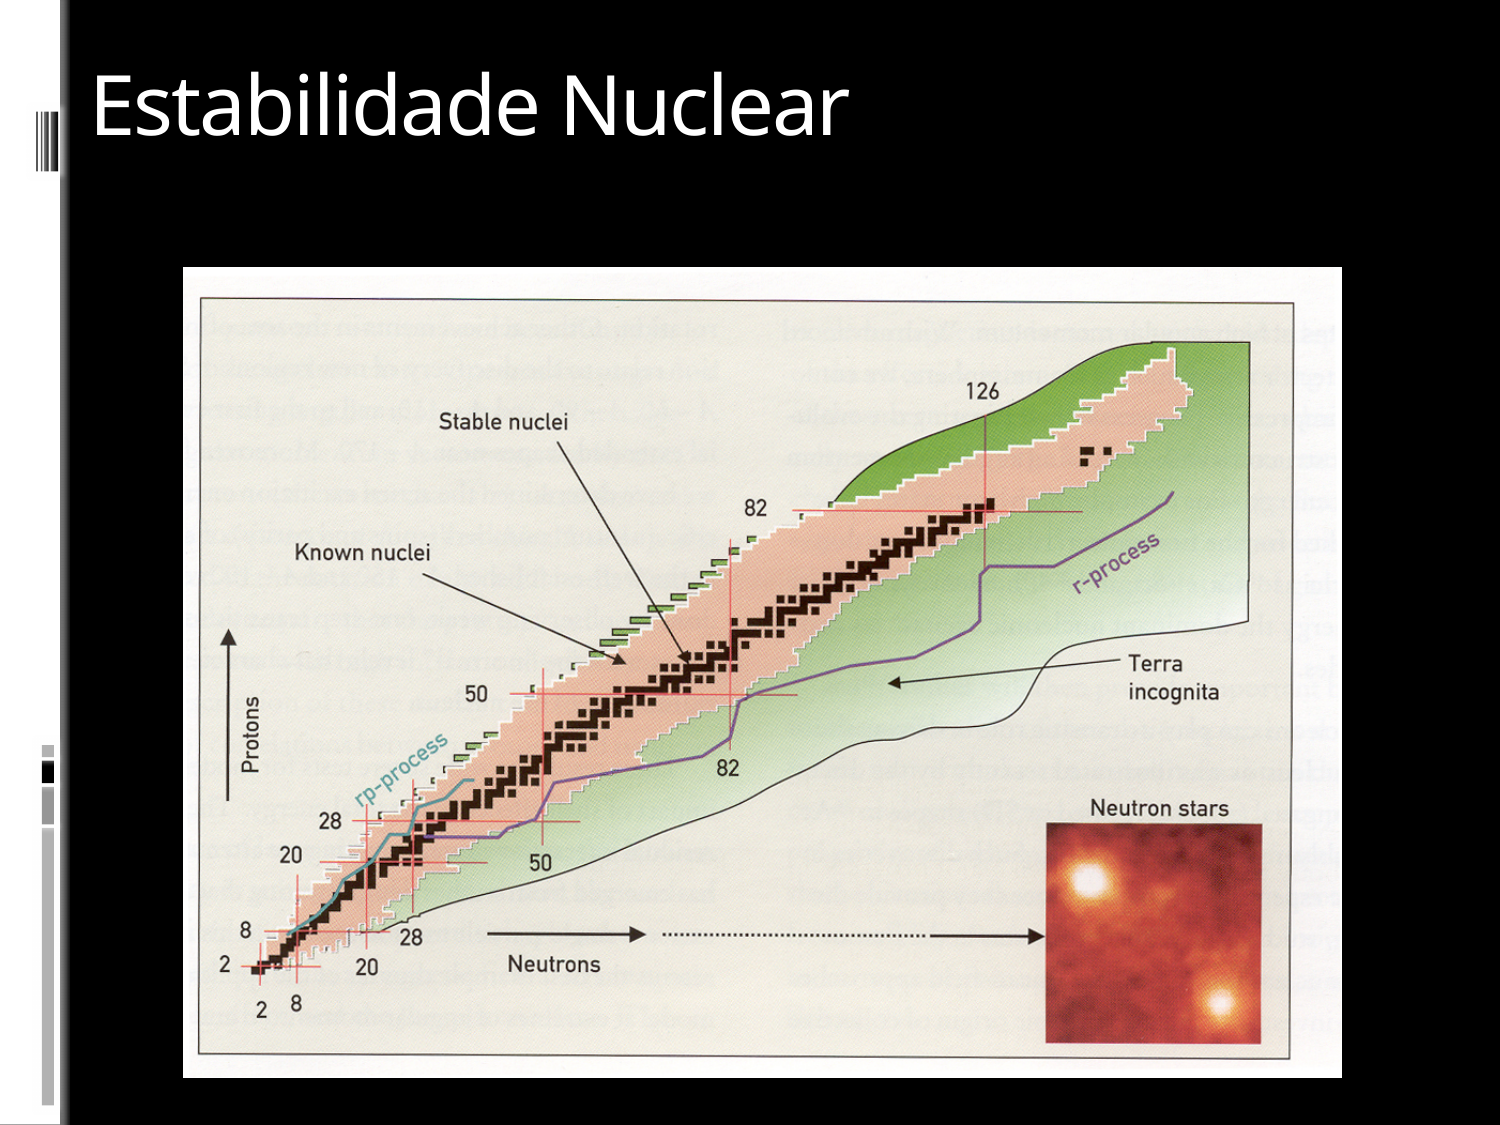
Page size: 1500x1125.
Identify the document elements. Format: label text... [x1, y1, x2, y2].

picture [182, 266, 1342, 1079]
title Estabilidade Nuclear [75, 45, 1425, 233]
